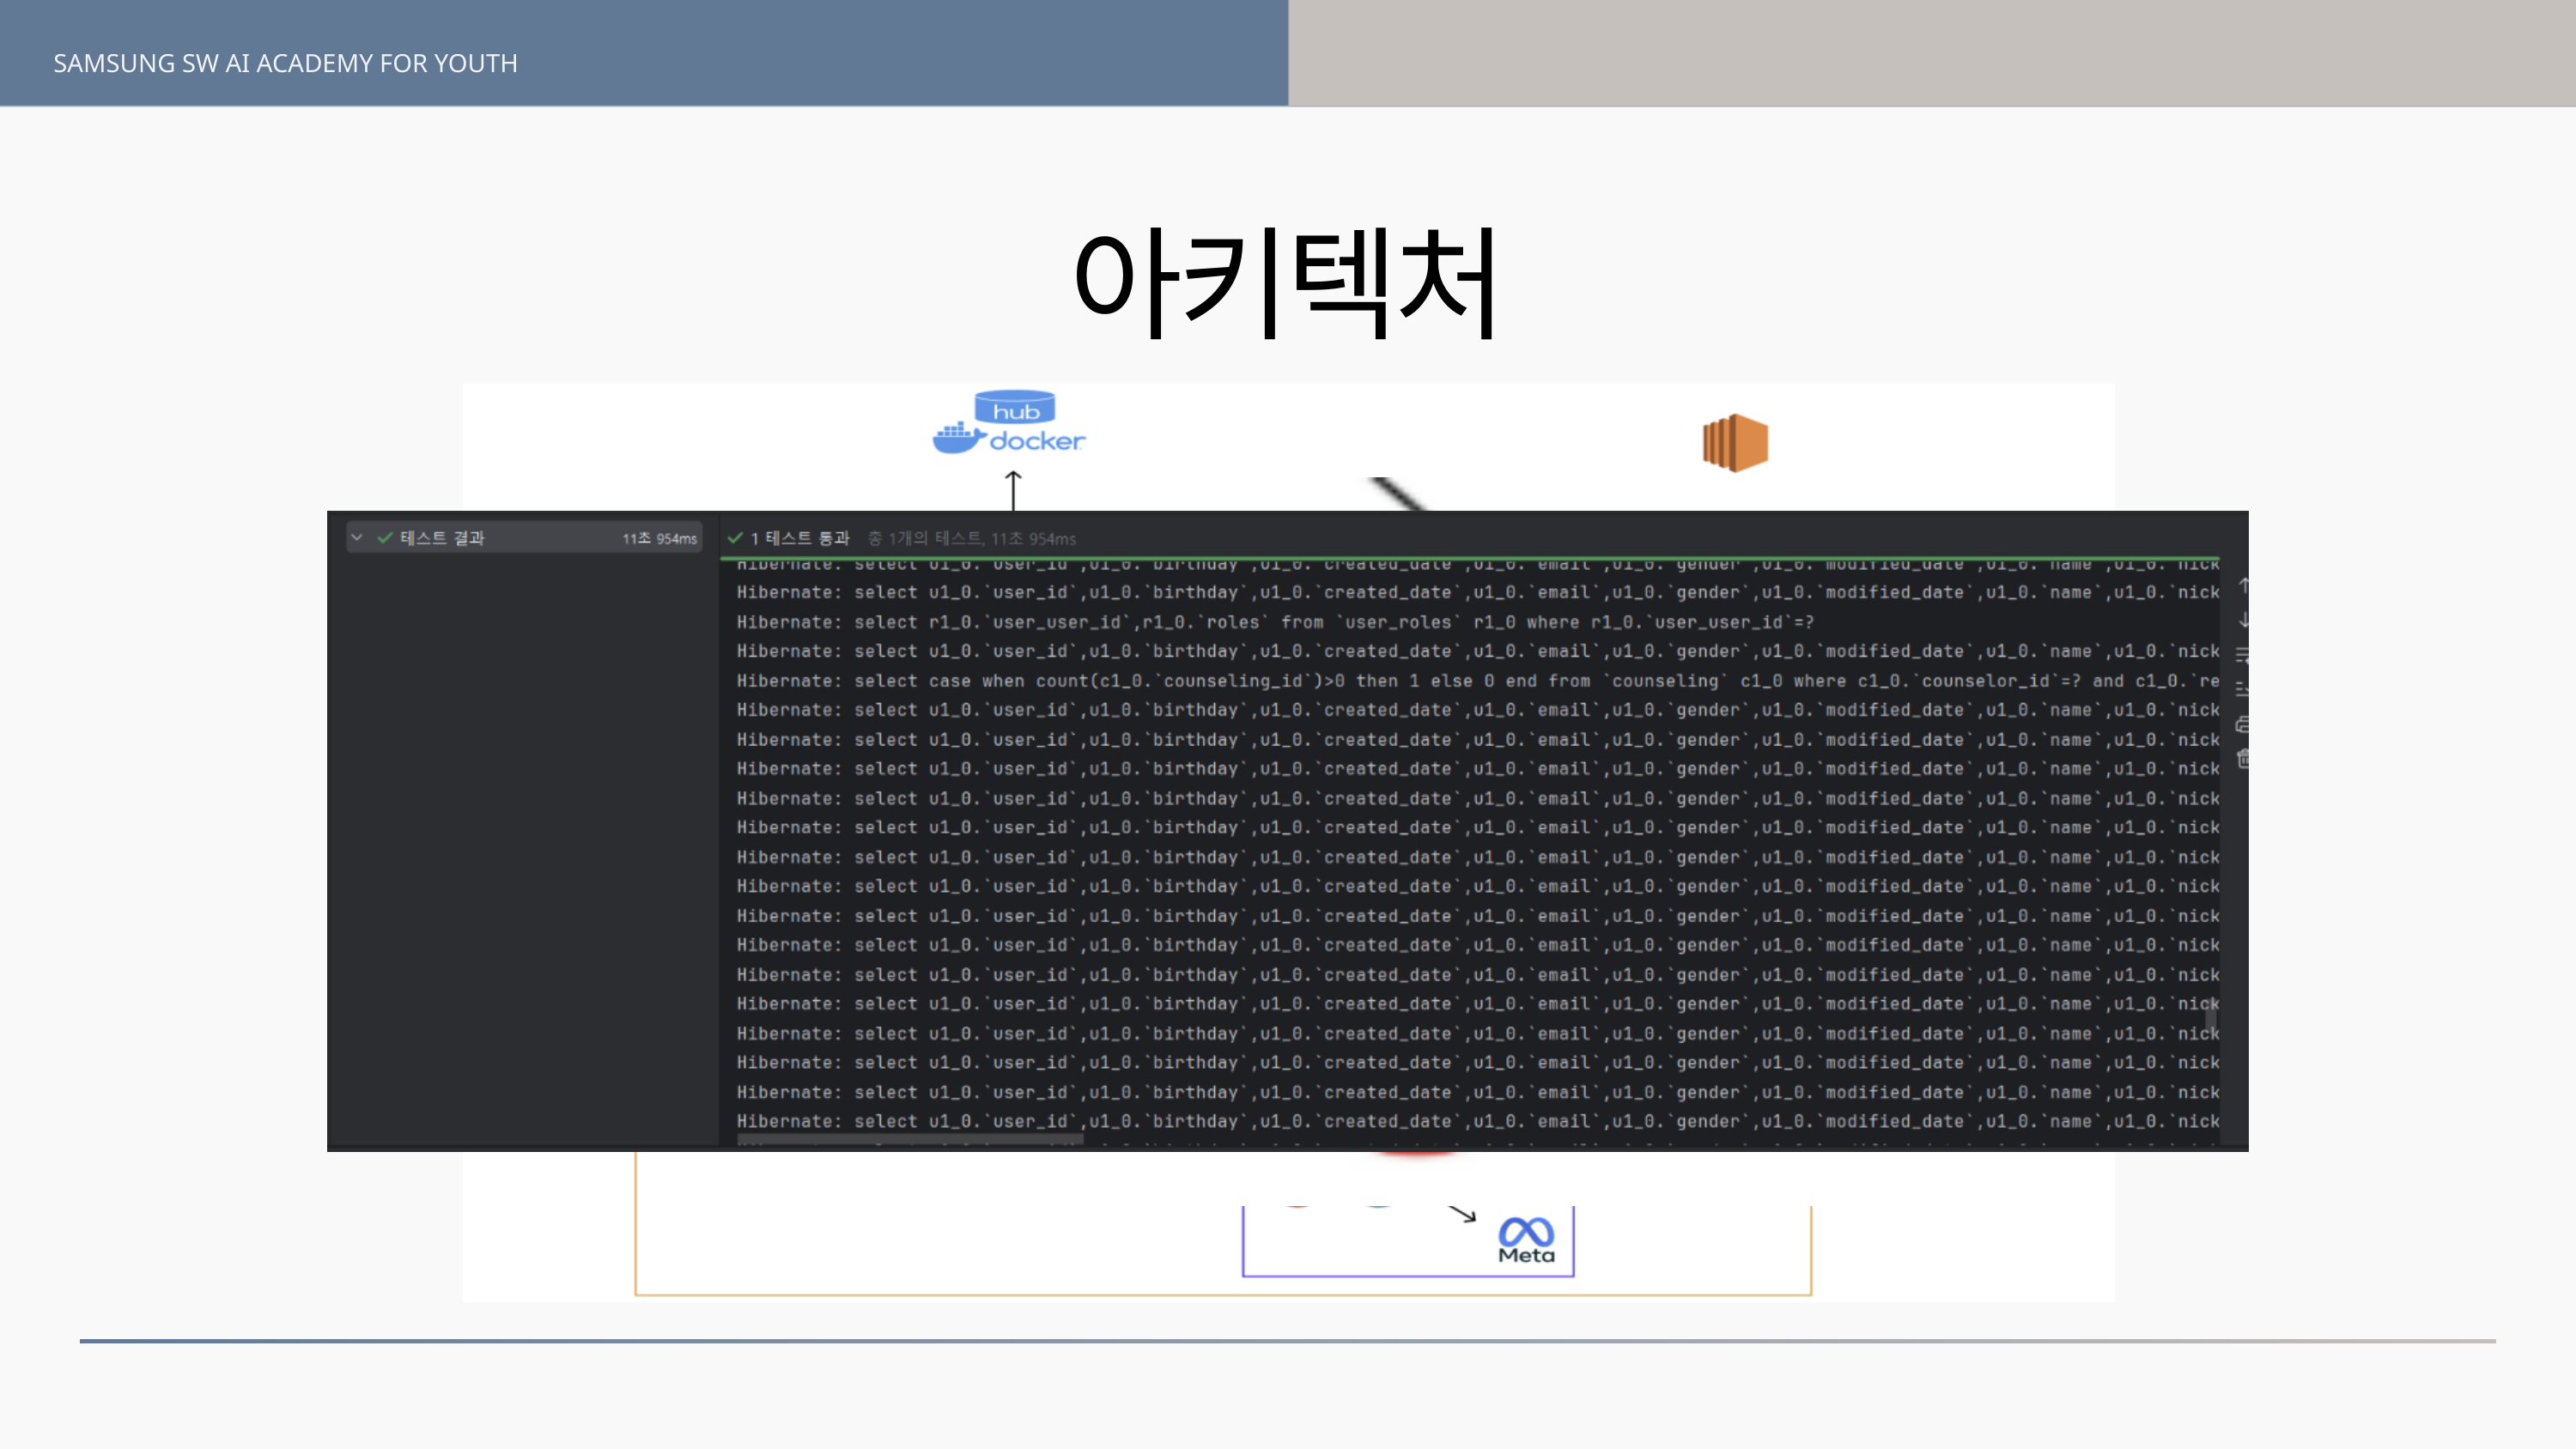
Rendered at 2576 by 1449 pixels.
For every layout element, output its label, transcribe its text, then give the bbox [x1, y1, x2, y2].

picture [0, 0, 2576, 108]
picture [80, 1339, 2496, 1343]
picture [326, 384, 2249, 1302]
text_box 아키텍처 [712, 207, 1866, 379]
